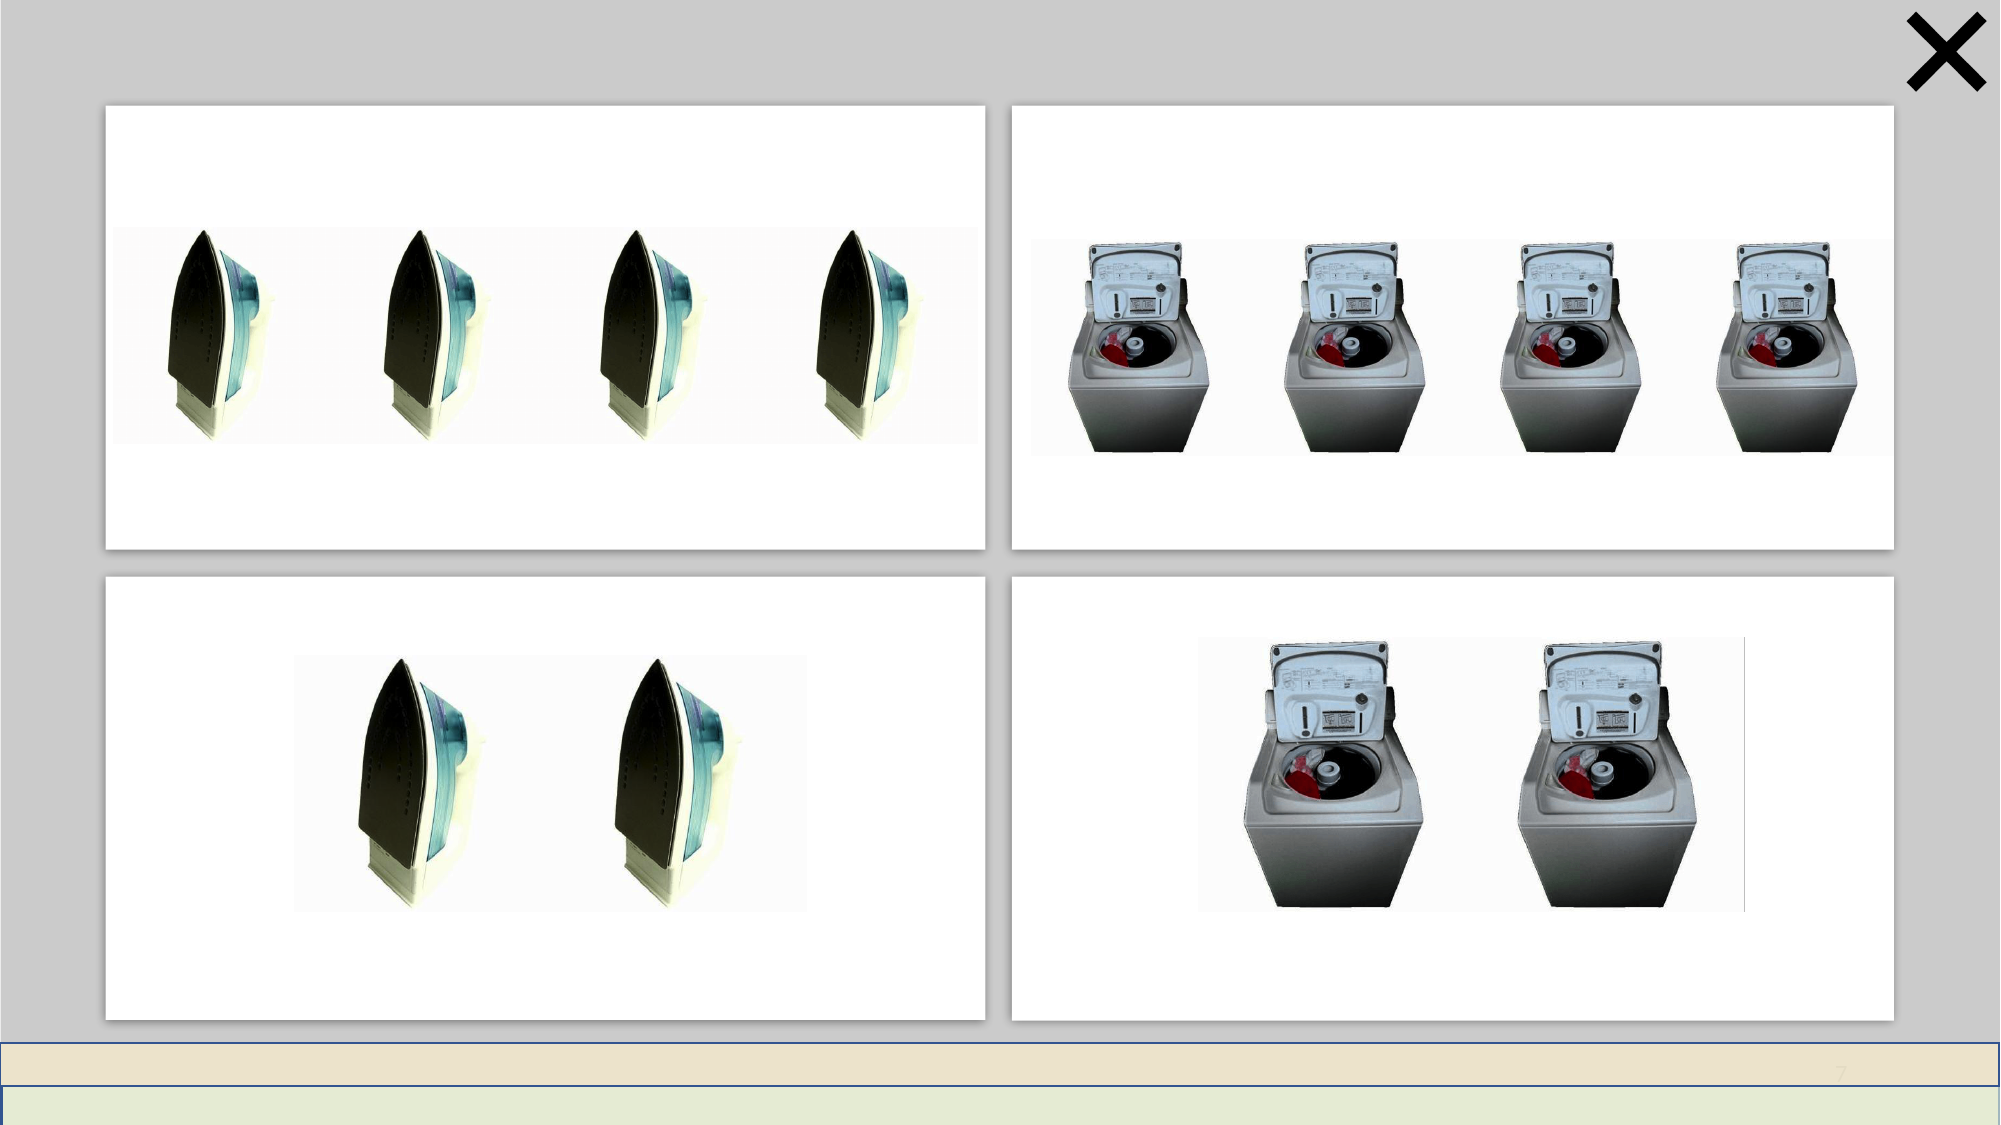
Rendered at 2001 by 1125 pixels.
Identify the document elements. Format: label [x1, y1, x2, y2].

picture [1892, 0, 2000, 106]
text_box [104, 576, 986, 1021]
picture [113, 227, 978, 444]
text_box [0, 0, 2000, 1042]
text_box [1011, 576, 1895, 1022]
text_box [0, 1085, 2000, 1125]
text_box [0, 1042, 2000, 1085]
picture [1198, 637, 1747, 912]
picture [294, 655, 808, 912]
picture [1030, 239, 1894, 456]
text_box [1011, 104, 1895, 551]
text_box [104, 104, 986, 551]
